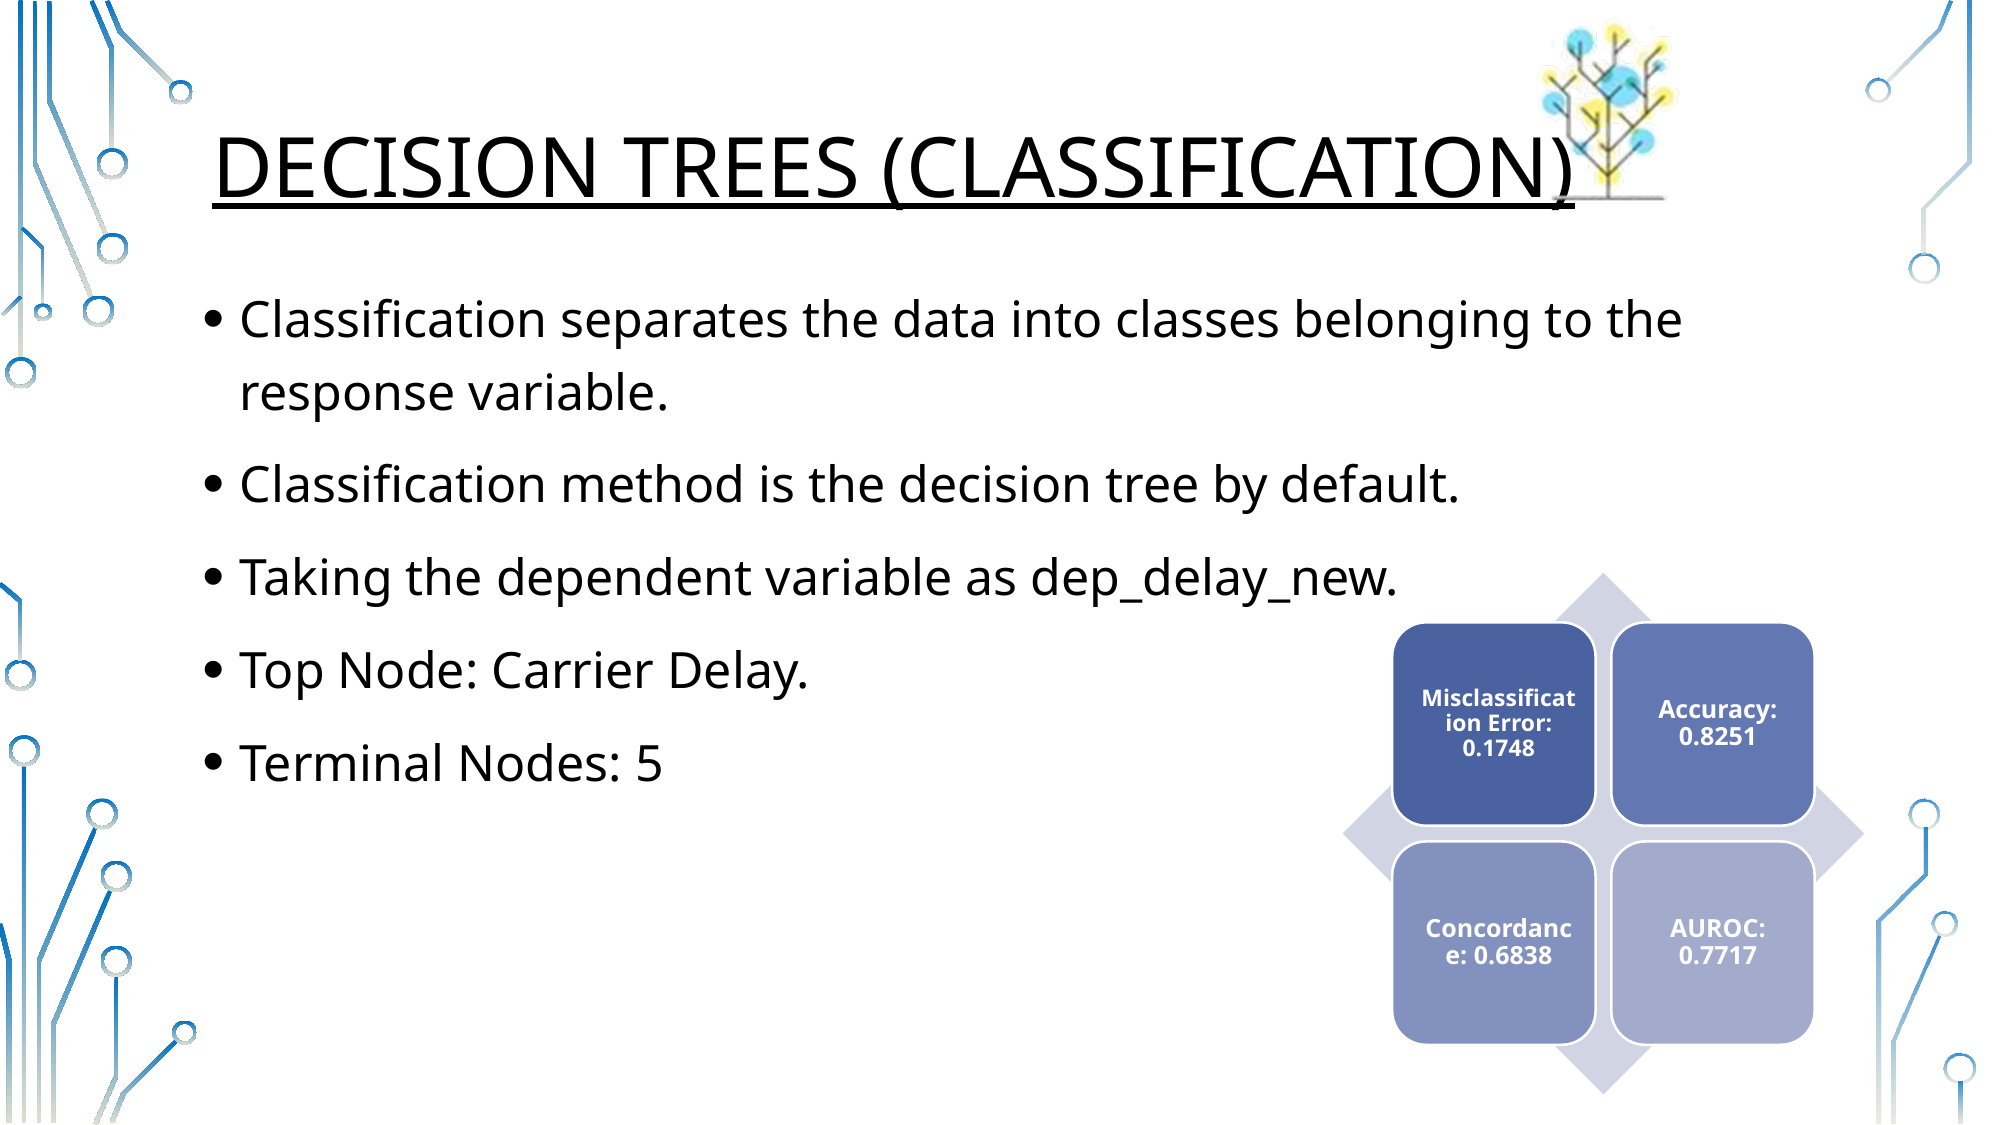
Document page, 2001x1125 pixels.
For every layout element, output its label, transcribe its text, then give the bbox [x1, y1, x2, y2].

picture [1476, 0, 1731, 203]
title DECISION TREES (CLASSIFICATION) [81, 48, 1707, 292]
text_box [1108, 572, 2000, 1095]
list Classification separates the data into classes belonging to the response variable. Classification method is the decision tree by default. Taking the dependent variable as dep_delay_new. Top Node: Carrier Delay. Terminal Nodes: 5 [187, 268, 1731, 1077]
